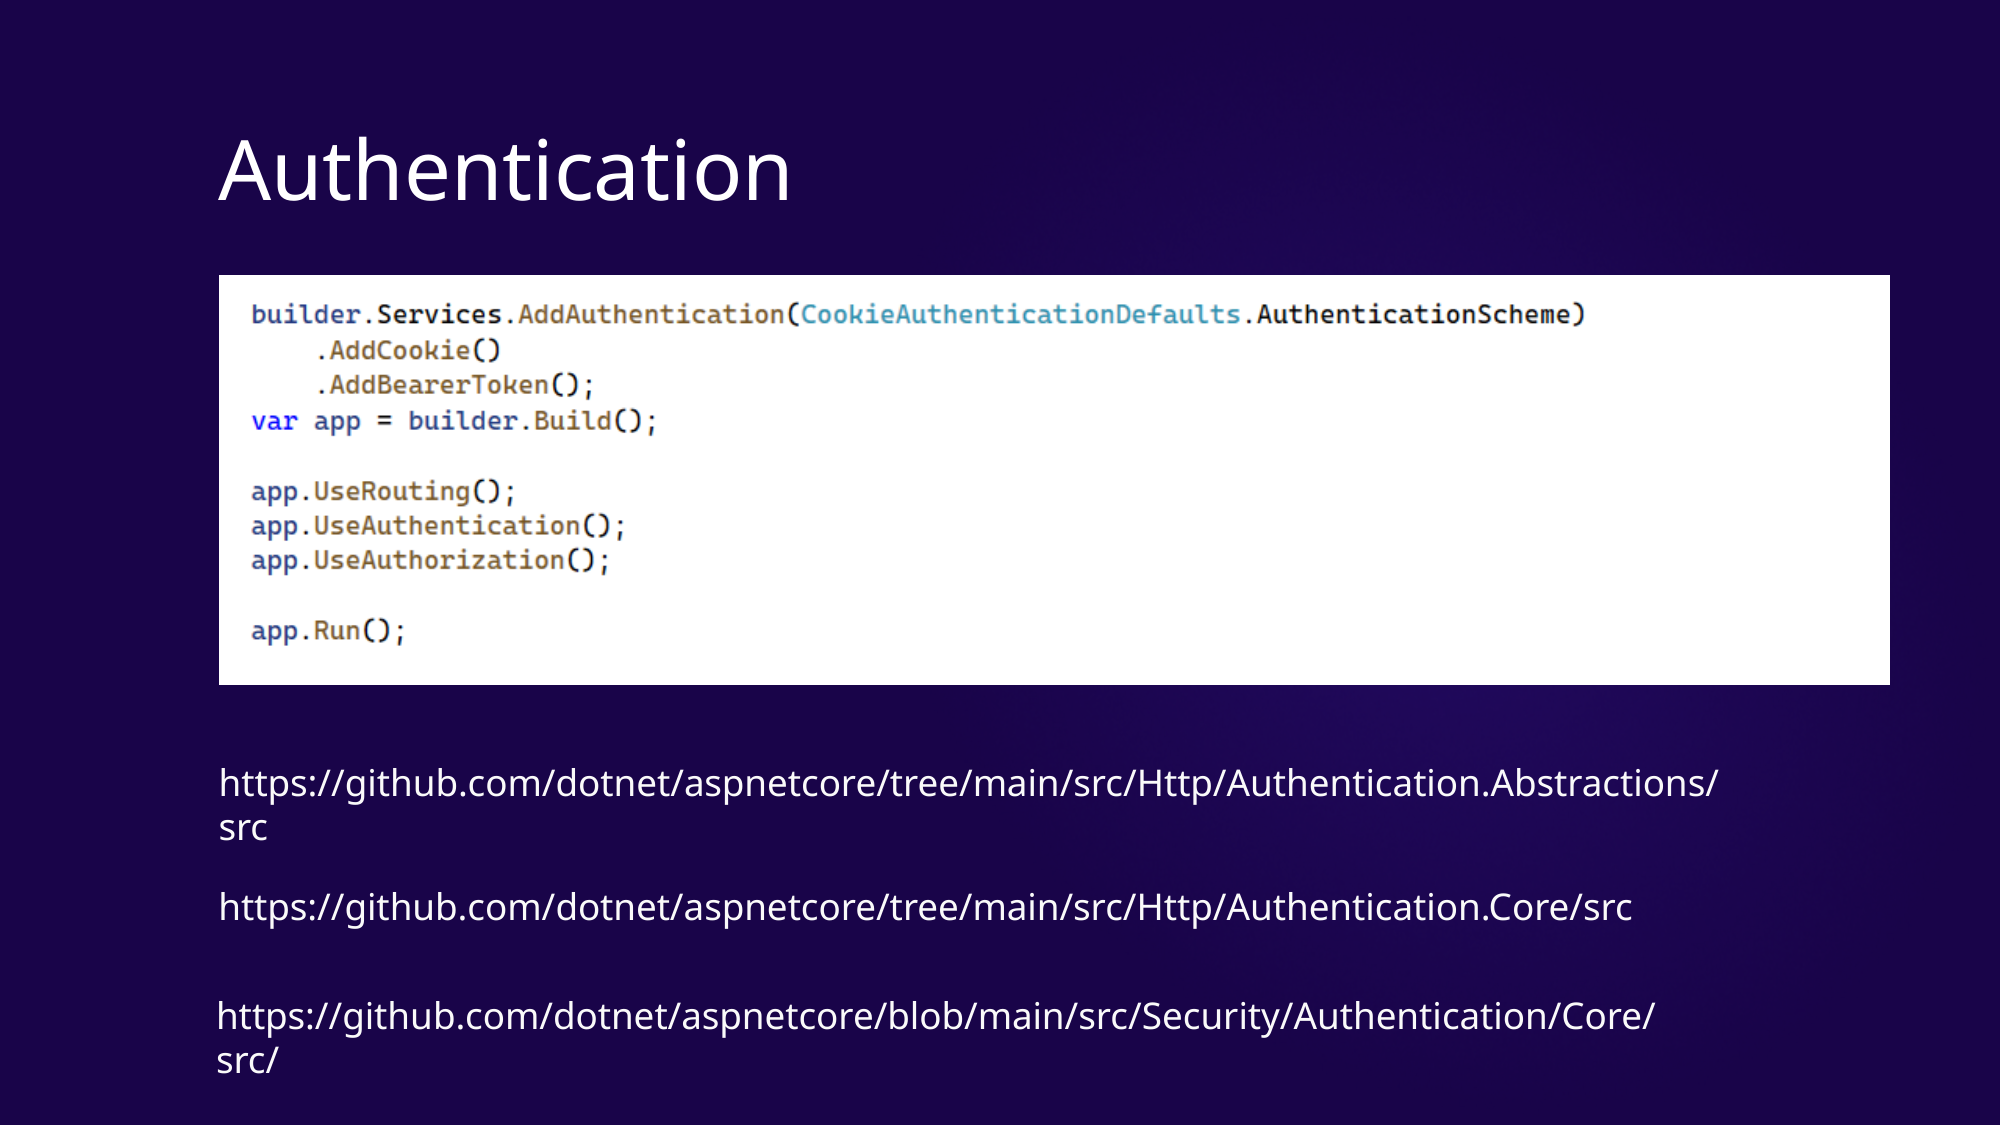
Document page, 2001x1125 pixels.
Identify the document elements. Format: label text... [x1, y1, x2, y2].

text_box https://github.com/dotnet/aspnetcore/tree/main/src/Http/Authentication.Abstractions/src [203, 752, 1782, 856]
text_box https://github.com/dotnet/aspnetcore/tree/main/src/Http/Authentication.Core/src [203, 876, 1875, 936]
text_box https://github.com/dotnet/aspnetcore/blob/main/src/Security/Authentication/Core/src/ [201, 985, 1735, 1089]
text_box Authentication [203, 109, 1906, 211]
picture [218, 0, 2000, 1125]
